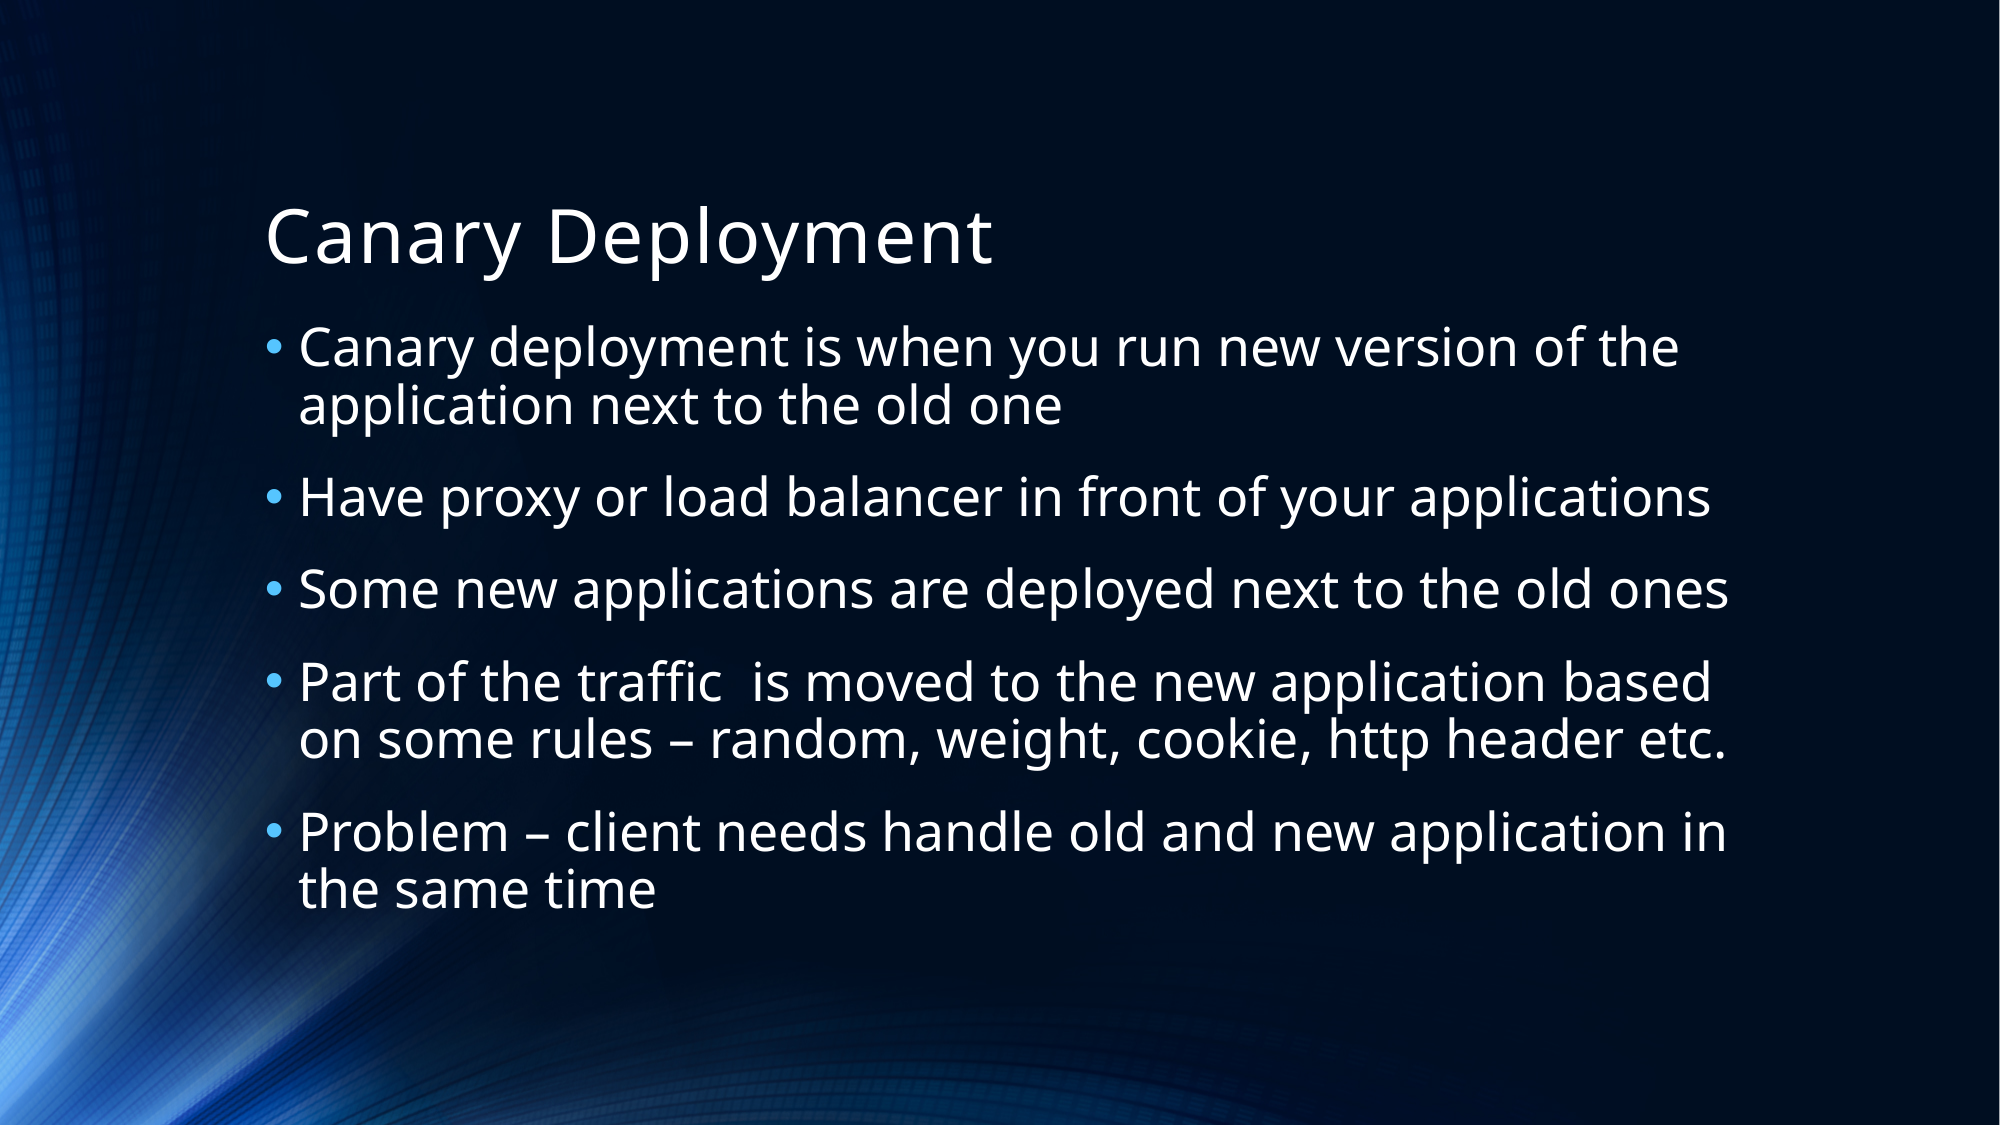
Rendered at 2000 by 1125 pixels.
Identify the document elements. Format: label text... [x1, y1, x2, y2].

title Canary Deployment [249, 62, 1750, 288]
picture [0, 0, 2000, 1125]
list Canary deployment is when you run new version of the application next to the old one Have proxy or load balancer in front of your applications Some new applications are deployed next to the old ones Part of the traffic is moved to the new application based on some rules – random, weight, cookie, http header etc. Problem – client needs handle old and new application in the same time [249, 312, 1749, 988]
